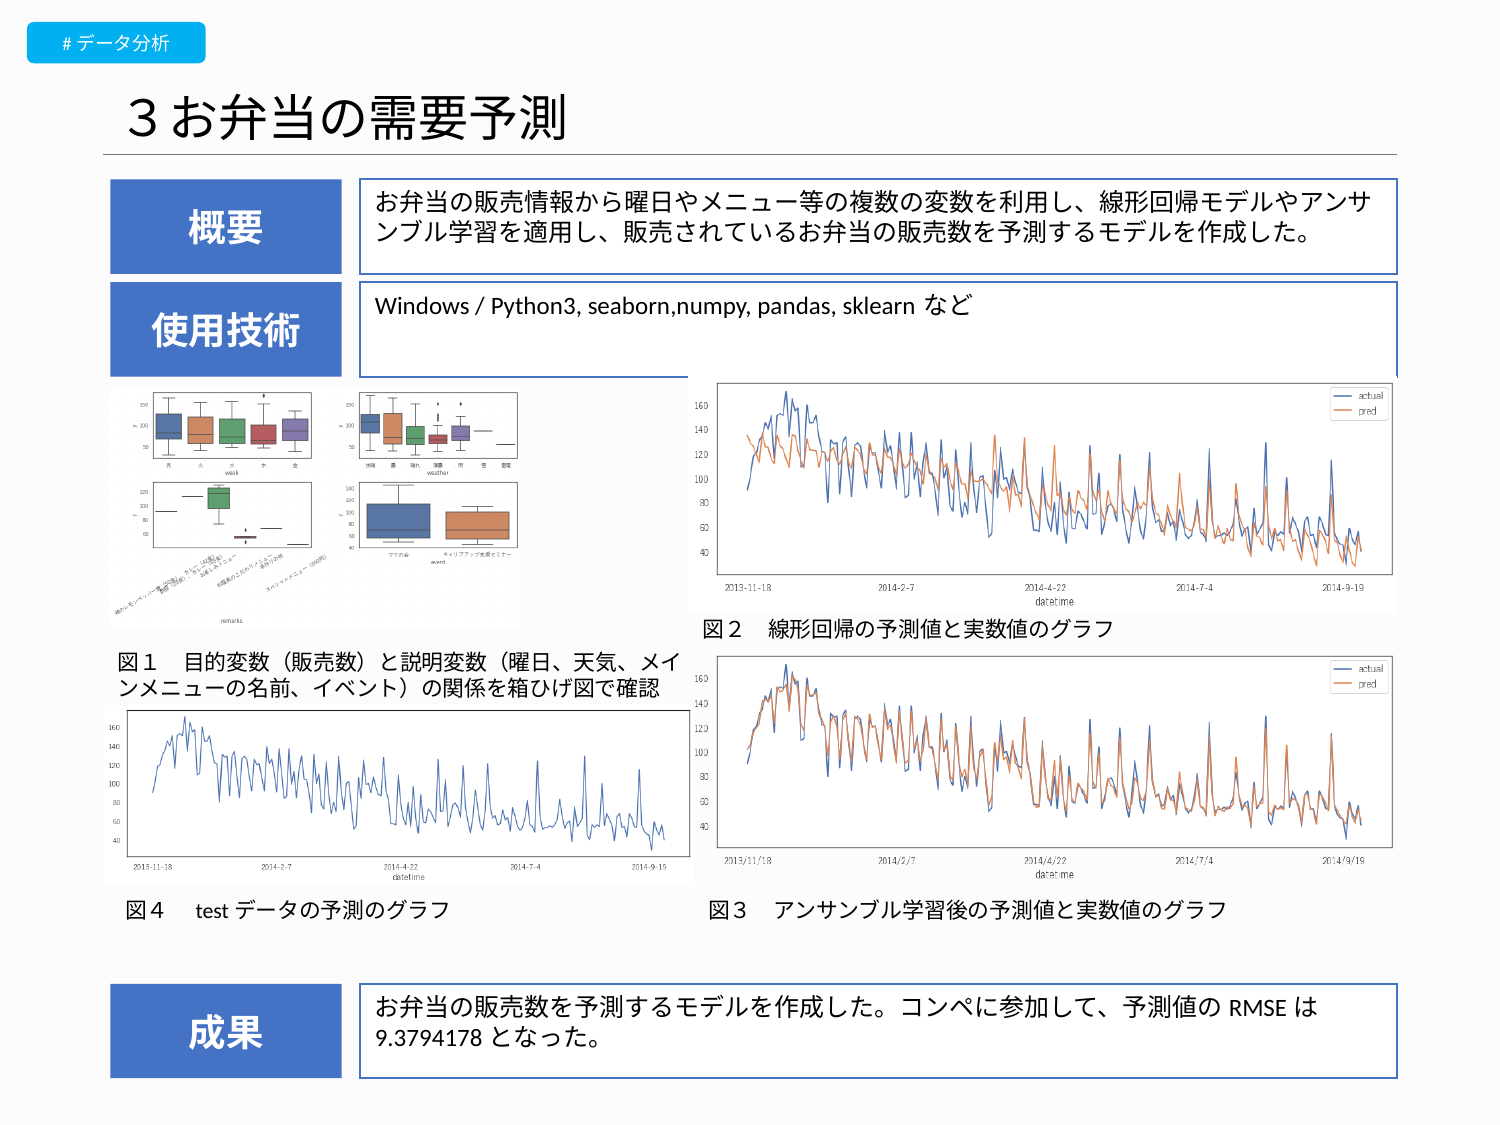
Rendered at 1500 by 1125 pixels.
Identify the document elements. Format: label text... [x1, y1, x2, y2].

text_box 図２ 線形回帰の予測値と実数値のグラフ [688, 614, 1209, 649]
picture [110, 389, 520, 627]
picture [688, 376, 1397, 614]
text_box Windows / Python3, seaborn,numpy, pandas, sklearnなど [359, 281, 1398, 378]
text_box お弁当の販売数を予測するモデルを作成した。コンペに参加して、予測値のRMSEは9.3794178となった。 [359, 983, 1398, 1079]
text_box 使用技術 [109, 281, 343, 378]
text_box 図１ 目的変数（販売数）と説明変数（曜日、天気、メインメニューの名前、イベント）の関係を箱ひげ図で確認 [103, 641, 702, 705]
title ３お弁当の需要予測 [103, 59, 1397, 155]
picture [103, 649, 1397, 886]
text_box 成果 [109, 983, 343, 1079]
text_box 図３ アンサンブル学習後の予測値と実数値のグラフ [693, 889, 1306, 931]
text_box #データ分析 [26, 21, 206, 64]
text_box お弁当の販売情報から曜日やメニュー等の複数の変数を利用し、線形回帰モデルやアンサンブル学習を適用し、販売されているお弁当の販売数を予測するモデルを作成した。 [359, 178, 1398, 275]
text_box 概要 [109, 178, 343, 275]
slide_number [1143, 1061, 1482, 1122]
text_box 図４ testデータの予測のグラフ [110, 889, 496, 931]
